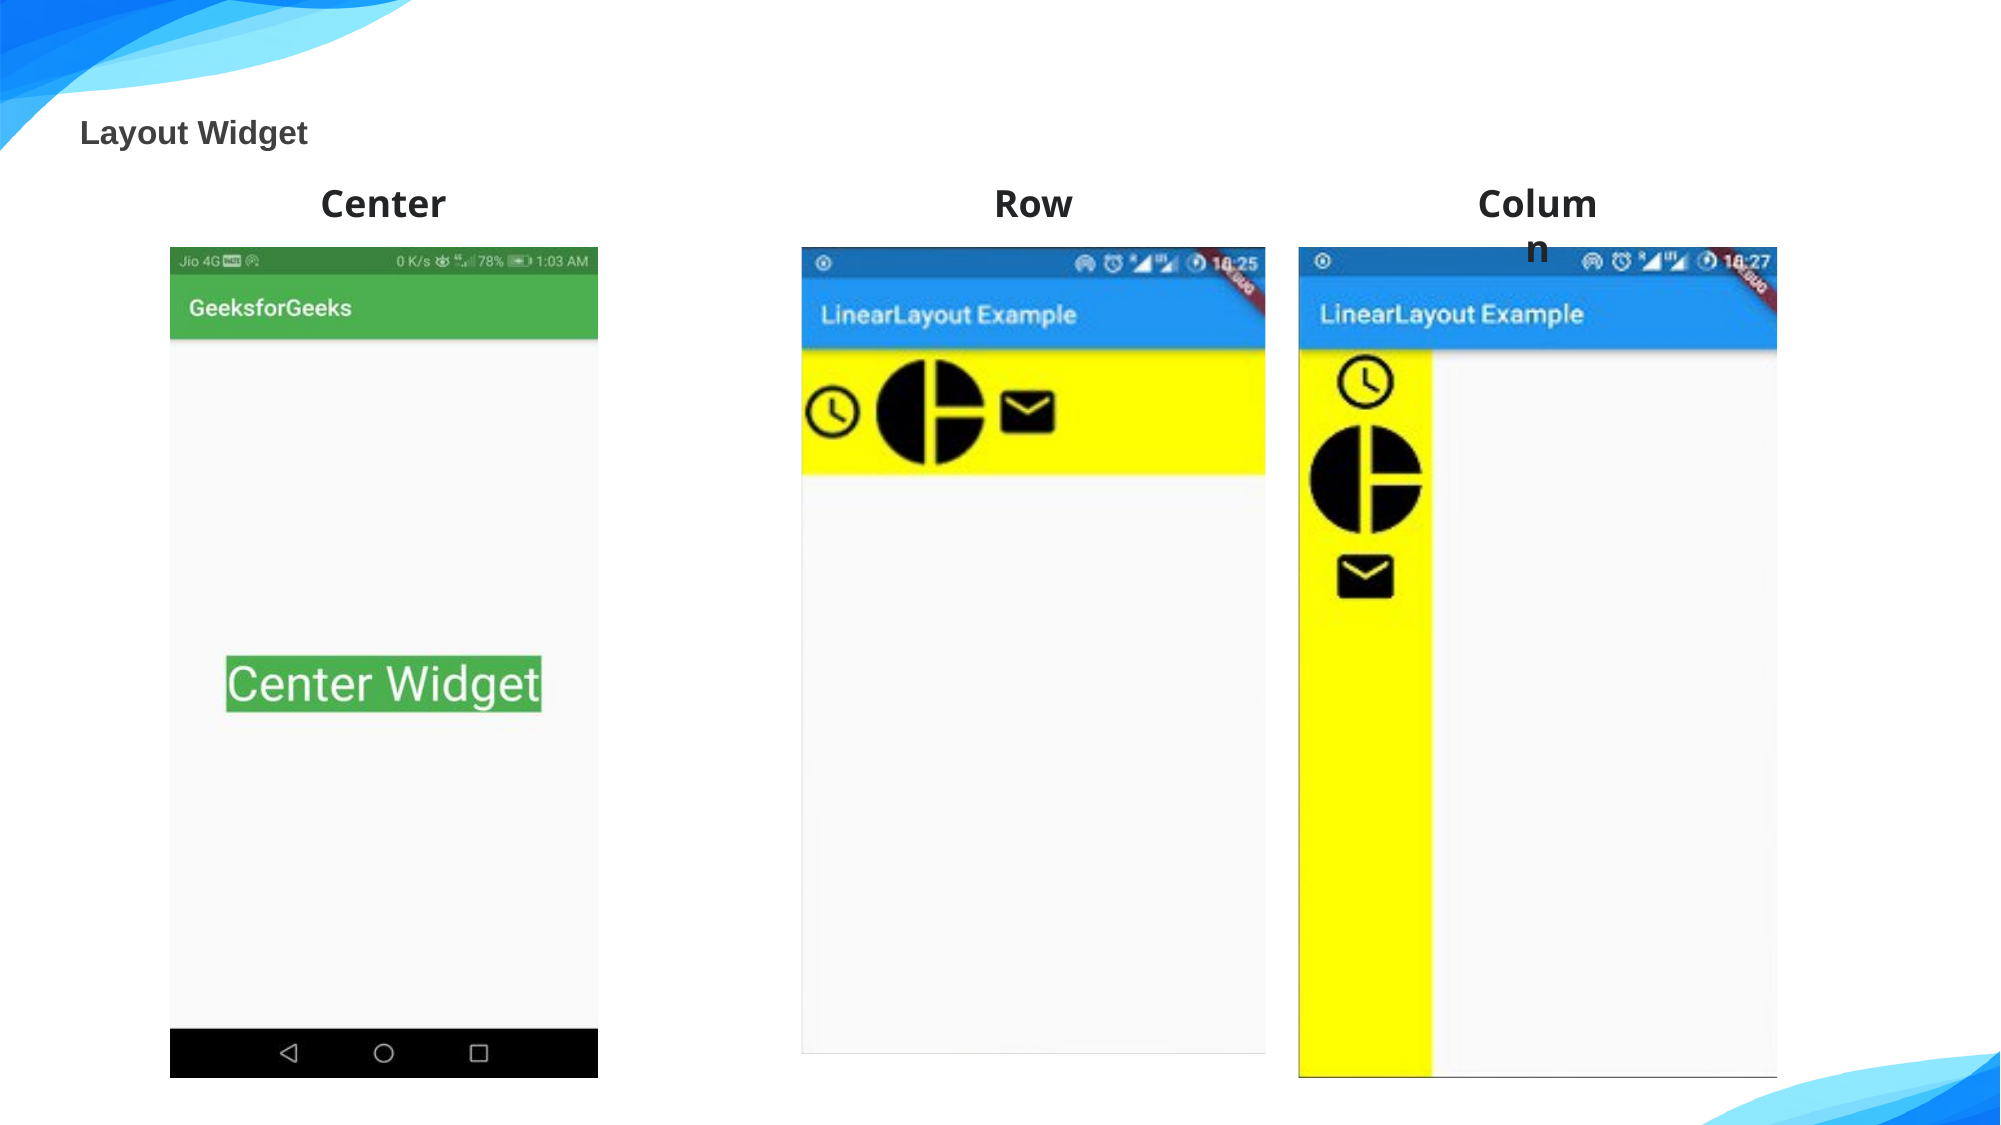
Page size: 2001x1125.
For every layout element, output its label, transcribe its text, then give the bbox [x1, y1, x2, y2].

picture [801, 247, 1266, 1054]
picture [170, 247, 598, 1078]
picture [0, 0, 414, 152]
text_box Row [952, 172, 1115, 233]
picture [1298, 247, 2000, 1125]
text_box Center [302, 172, 466, 233]
text_box Layout Widget [64, 103, 1130, 159]
text_box Column [1456, 172, 1620, 247]
